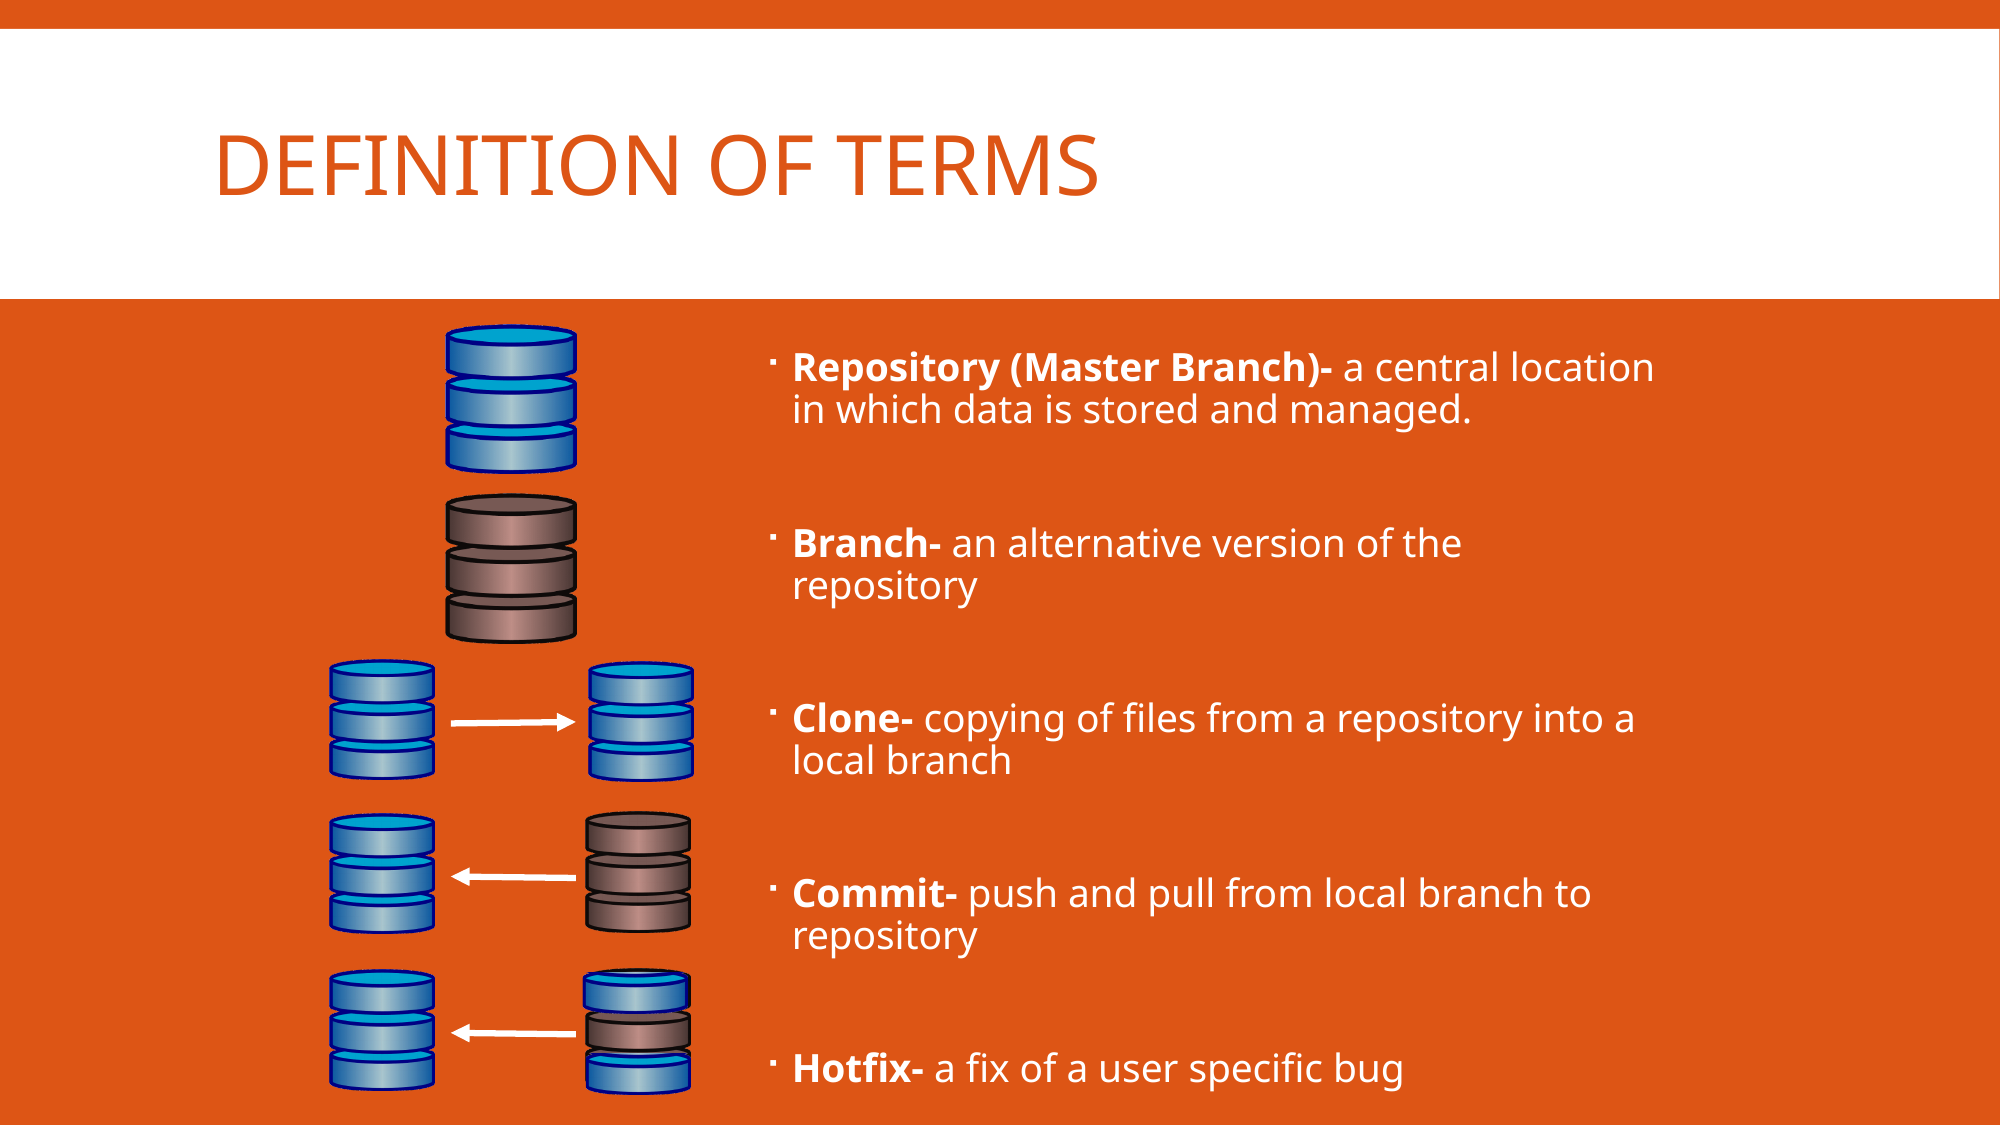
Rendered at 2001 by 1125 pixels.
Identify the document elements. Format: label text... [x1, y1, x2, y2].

picture [444, 323, 577, 475]
picture [588, 661, 695, 783]
picture [329, 969, 436, 1091]
title Definition of Terms [197, 46, 1803, 295]
picture [585, 811, 692, 933]
picture [582, 967, 698, 1095]
picture [444, 493, 577, 645]
picture [329, 658, 436, 780]
picture [329, 813, 436, 935]
list Repository (Master Branch)- a central location in which data is stored and managed. Branch- an alternative version of the repository Clone- copying of files from a repository into a local branch Commit- push and pull from local branch to repository Hotfix- a fix of a user specific bug [749, 340, 1671, 1107]
